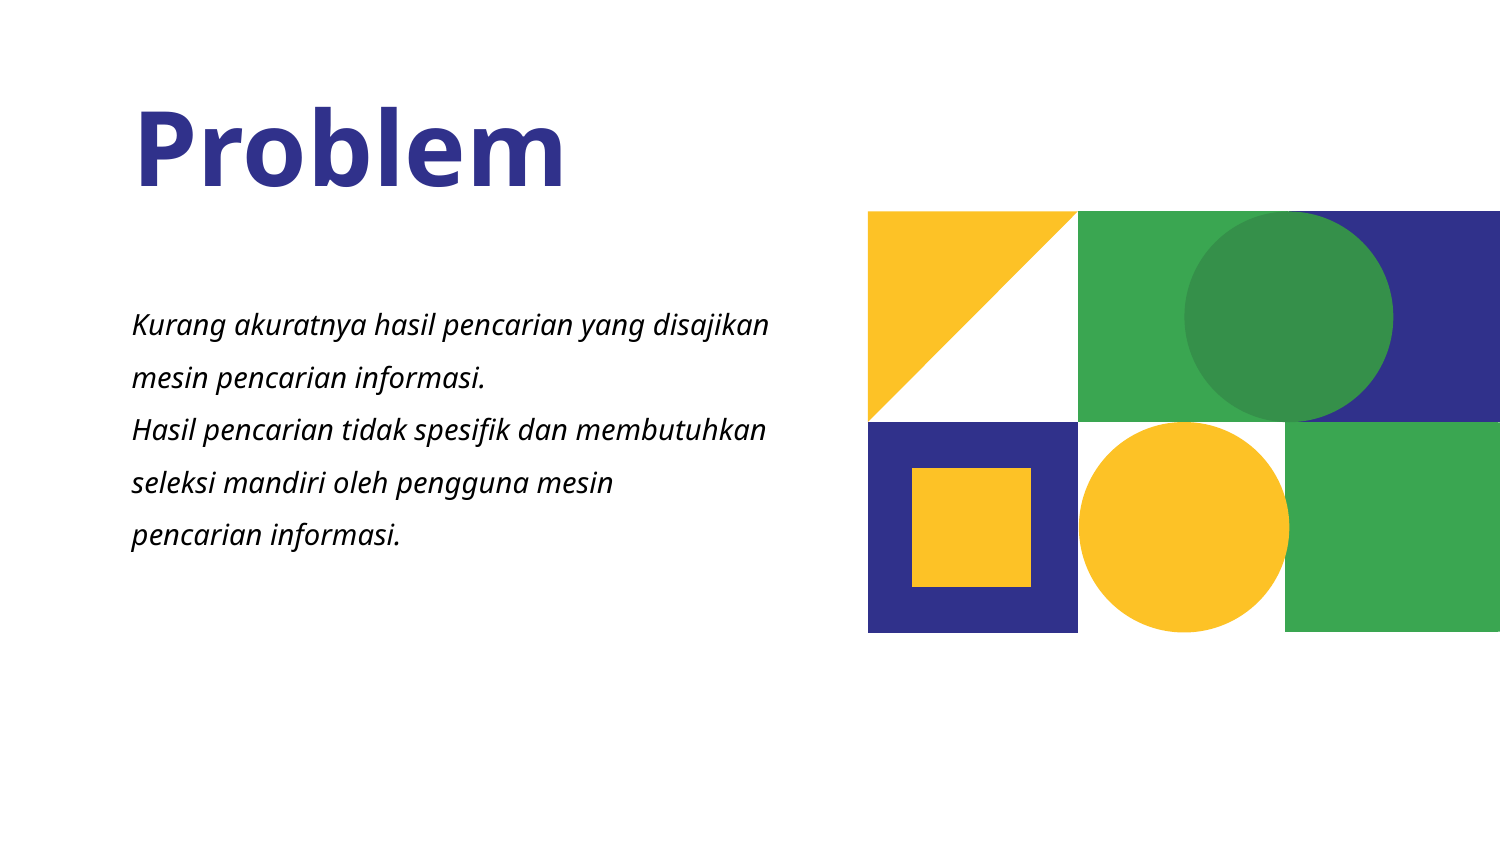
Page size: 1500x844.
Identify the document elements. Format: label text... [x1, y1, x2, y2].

text_box Kurang akuratnya hasil pencarian yang disajikan mesin pencarian informasi. Hasil pencarian tidak spesifik dan membutuhkan seleksi mandiri oleh pengguna mesin pencarian informasi. [116, 281, 867, 559]
title Problem [116, 67, 1383, 161]
